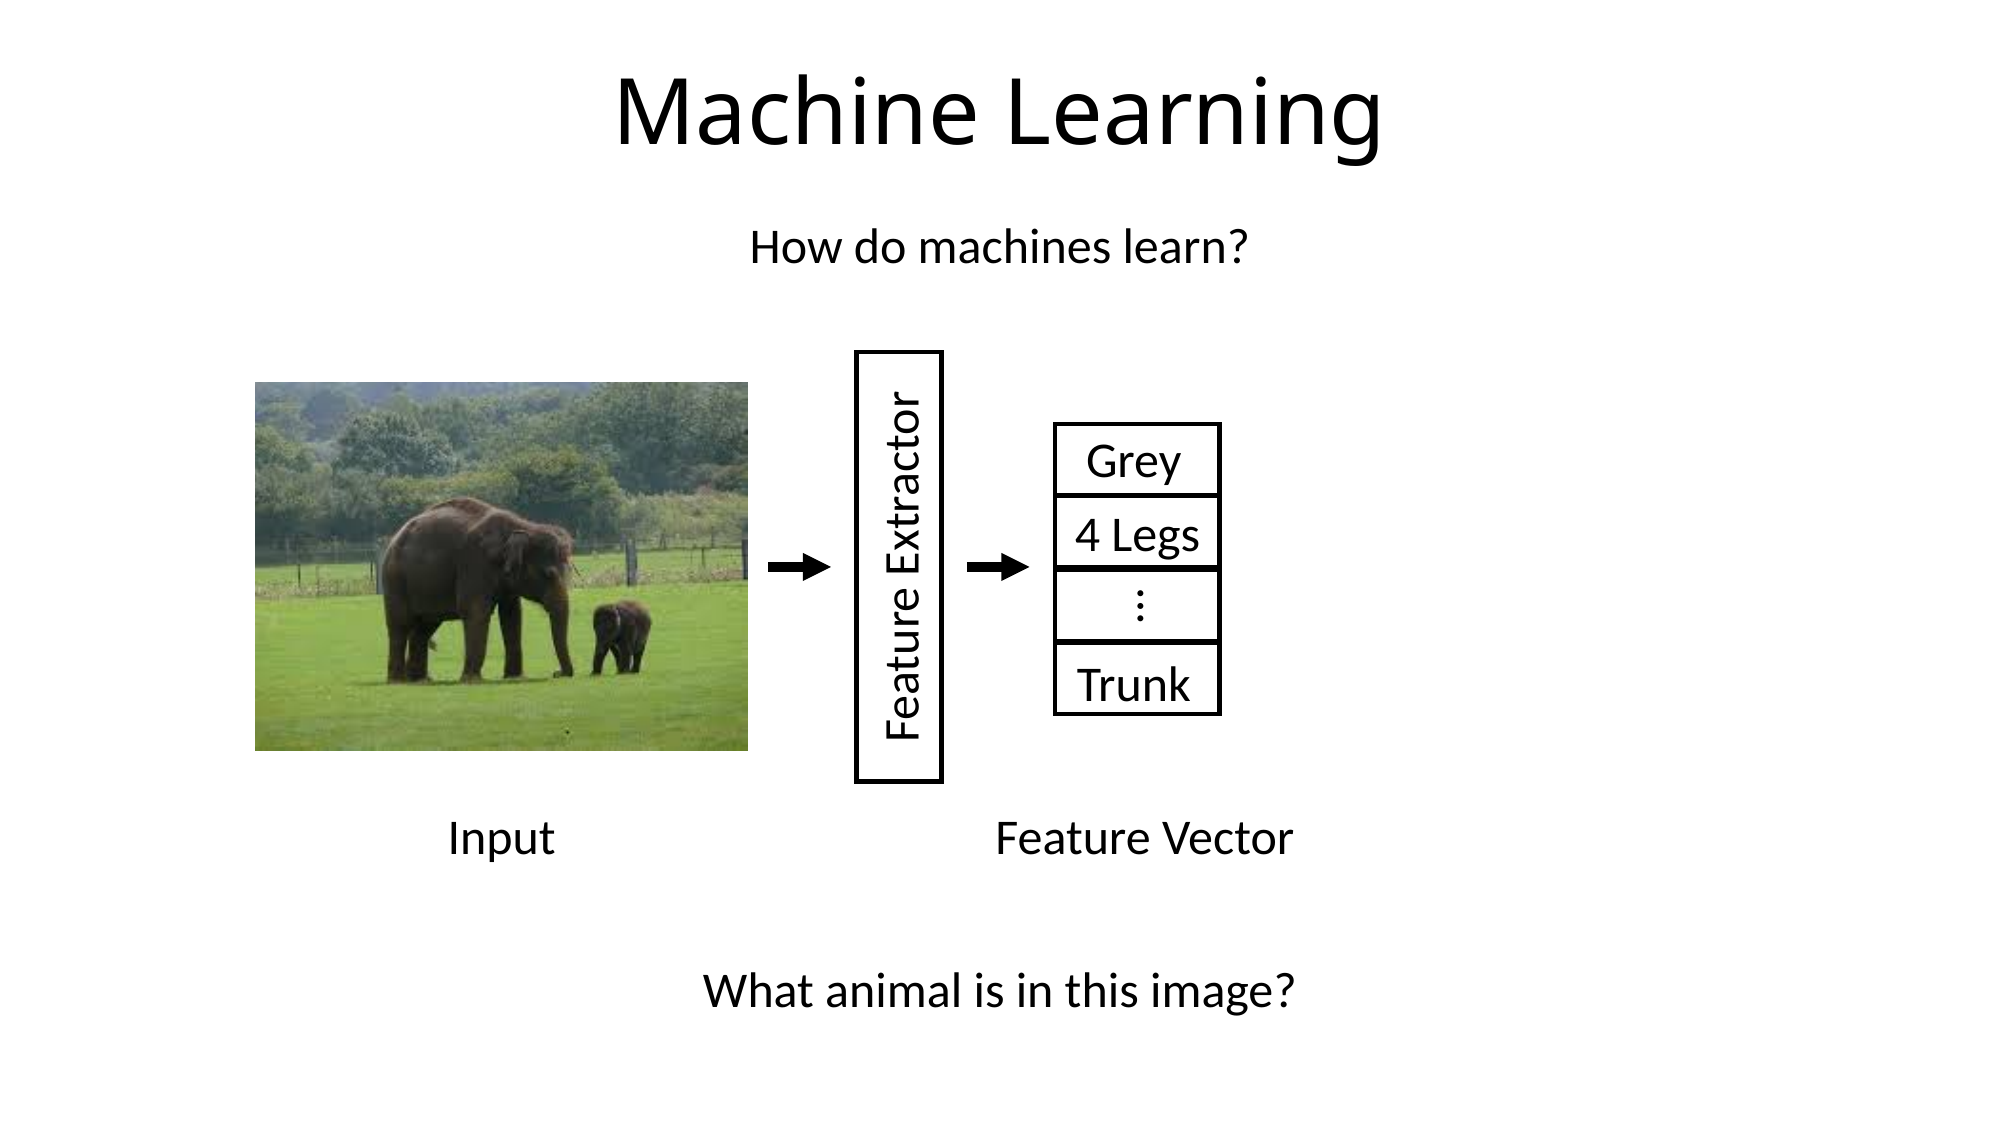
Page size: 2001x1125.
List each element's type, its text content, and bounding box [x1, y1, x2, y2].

title Machine Learning [137, 5, 1863, 224]
text_box What animal is in this image? [688, 949, 1312, 1025]
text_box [1055, 420, 1220, 720]
picture [255, 382, 748, 752]
text_box Input [432, 797, 571, 873]
text_box Feature Vector [980, 797, 1310, 873]
text_box How do machines learn? [734, 205, 1266, 281]
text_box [856, 352, 942, 782]
